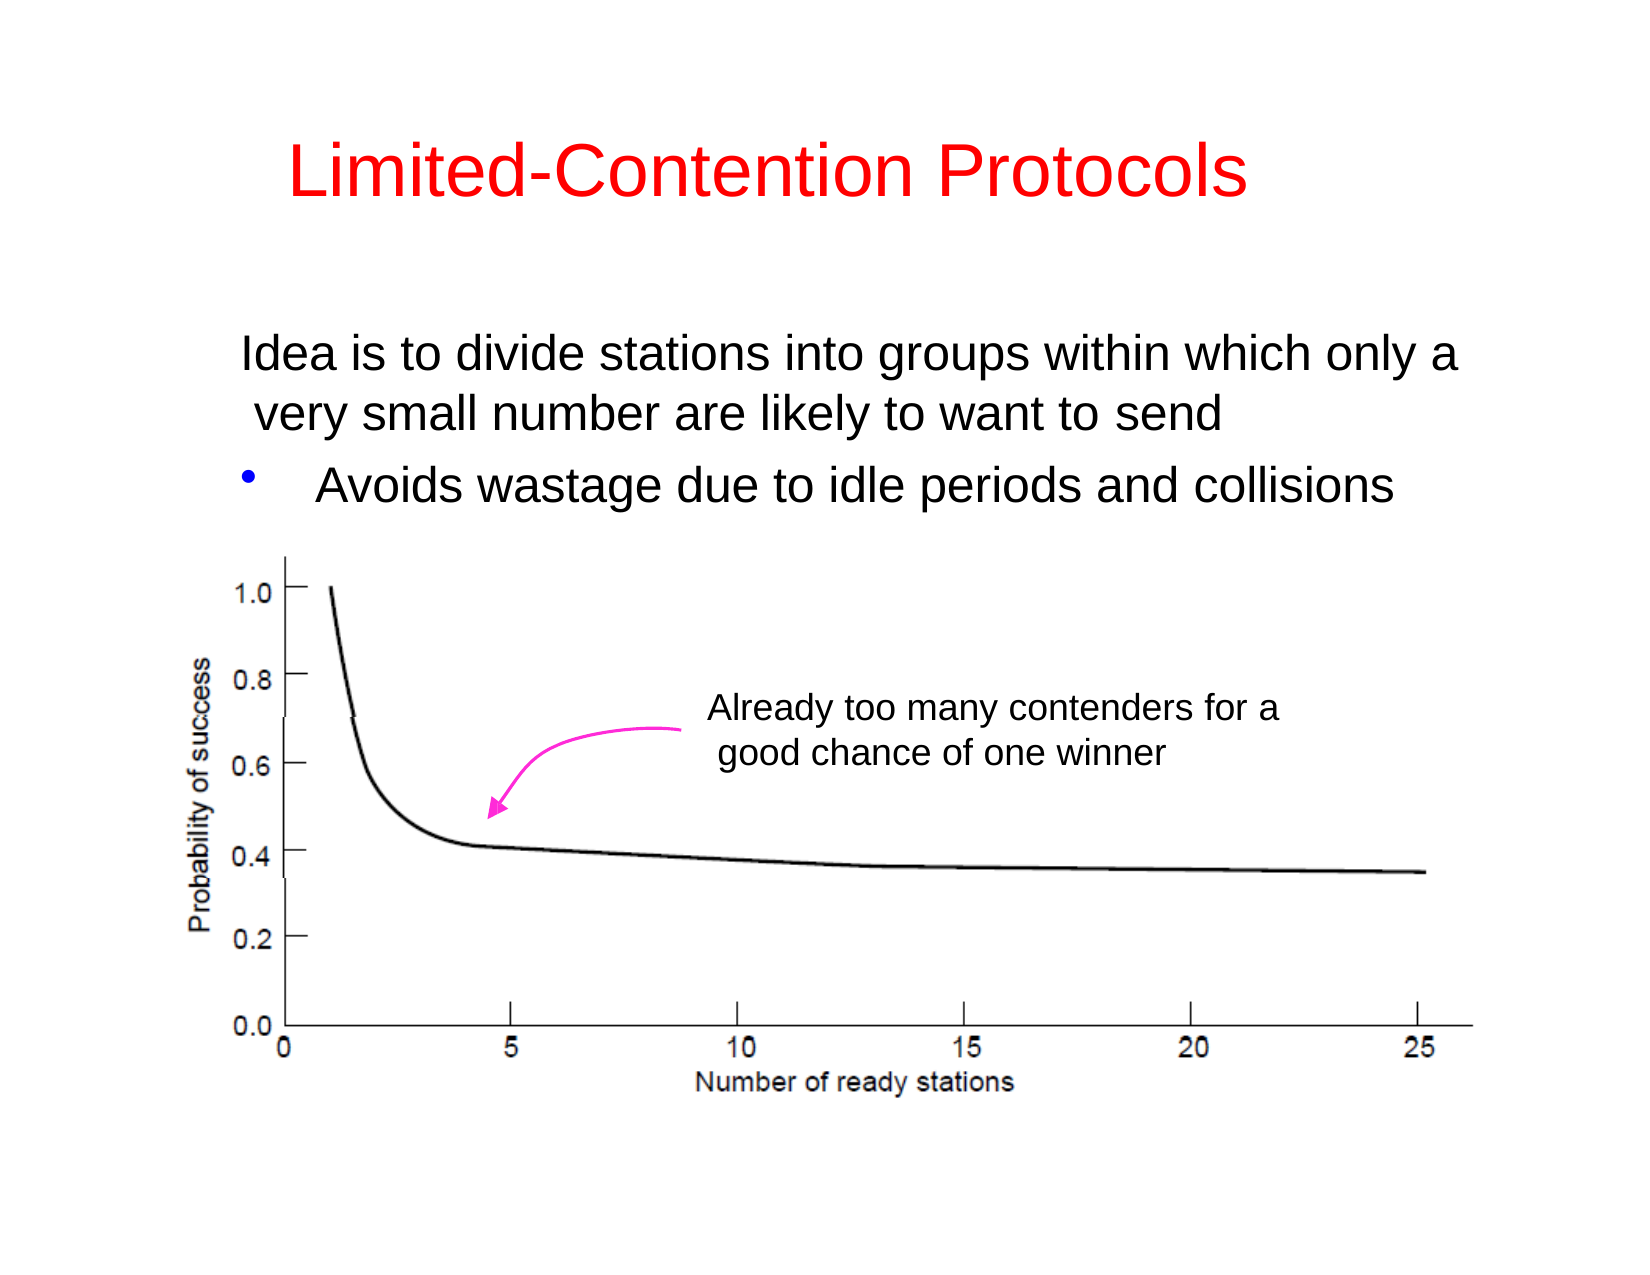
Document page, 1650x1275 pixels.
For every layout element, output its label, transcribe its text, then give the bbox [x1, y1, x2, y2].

text_box Idea is to divide stations into groups within which only a very small number are likely to want to send Avoids wastage due to idle periods and collisions [237, 318, 1468, 513]
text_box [74, 535, 1576, 879]
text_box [147, 726, 1503, 1118]
title Limited-Contention Protocols [285, 119, 1364, 318]
